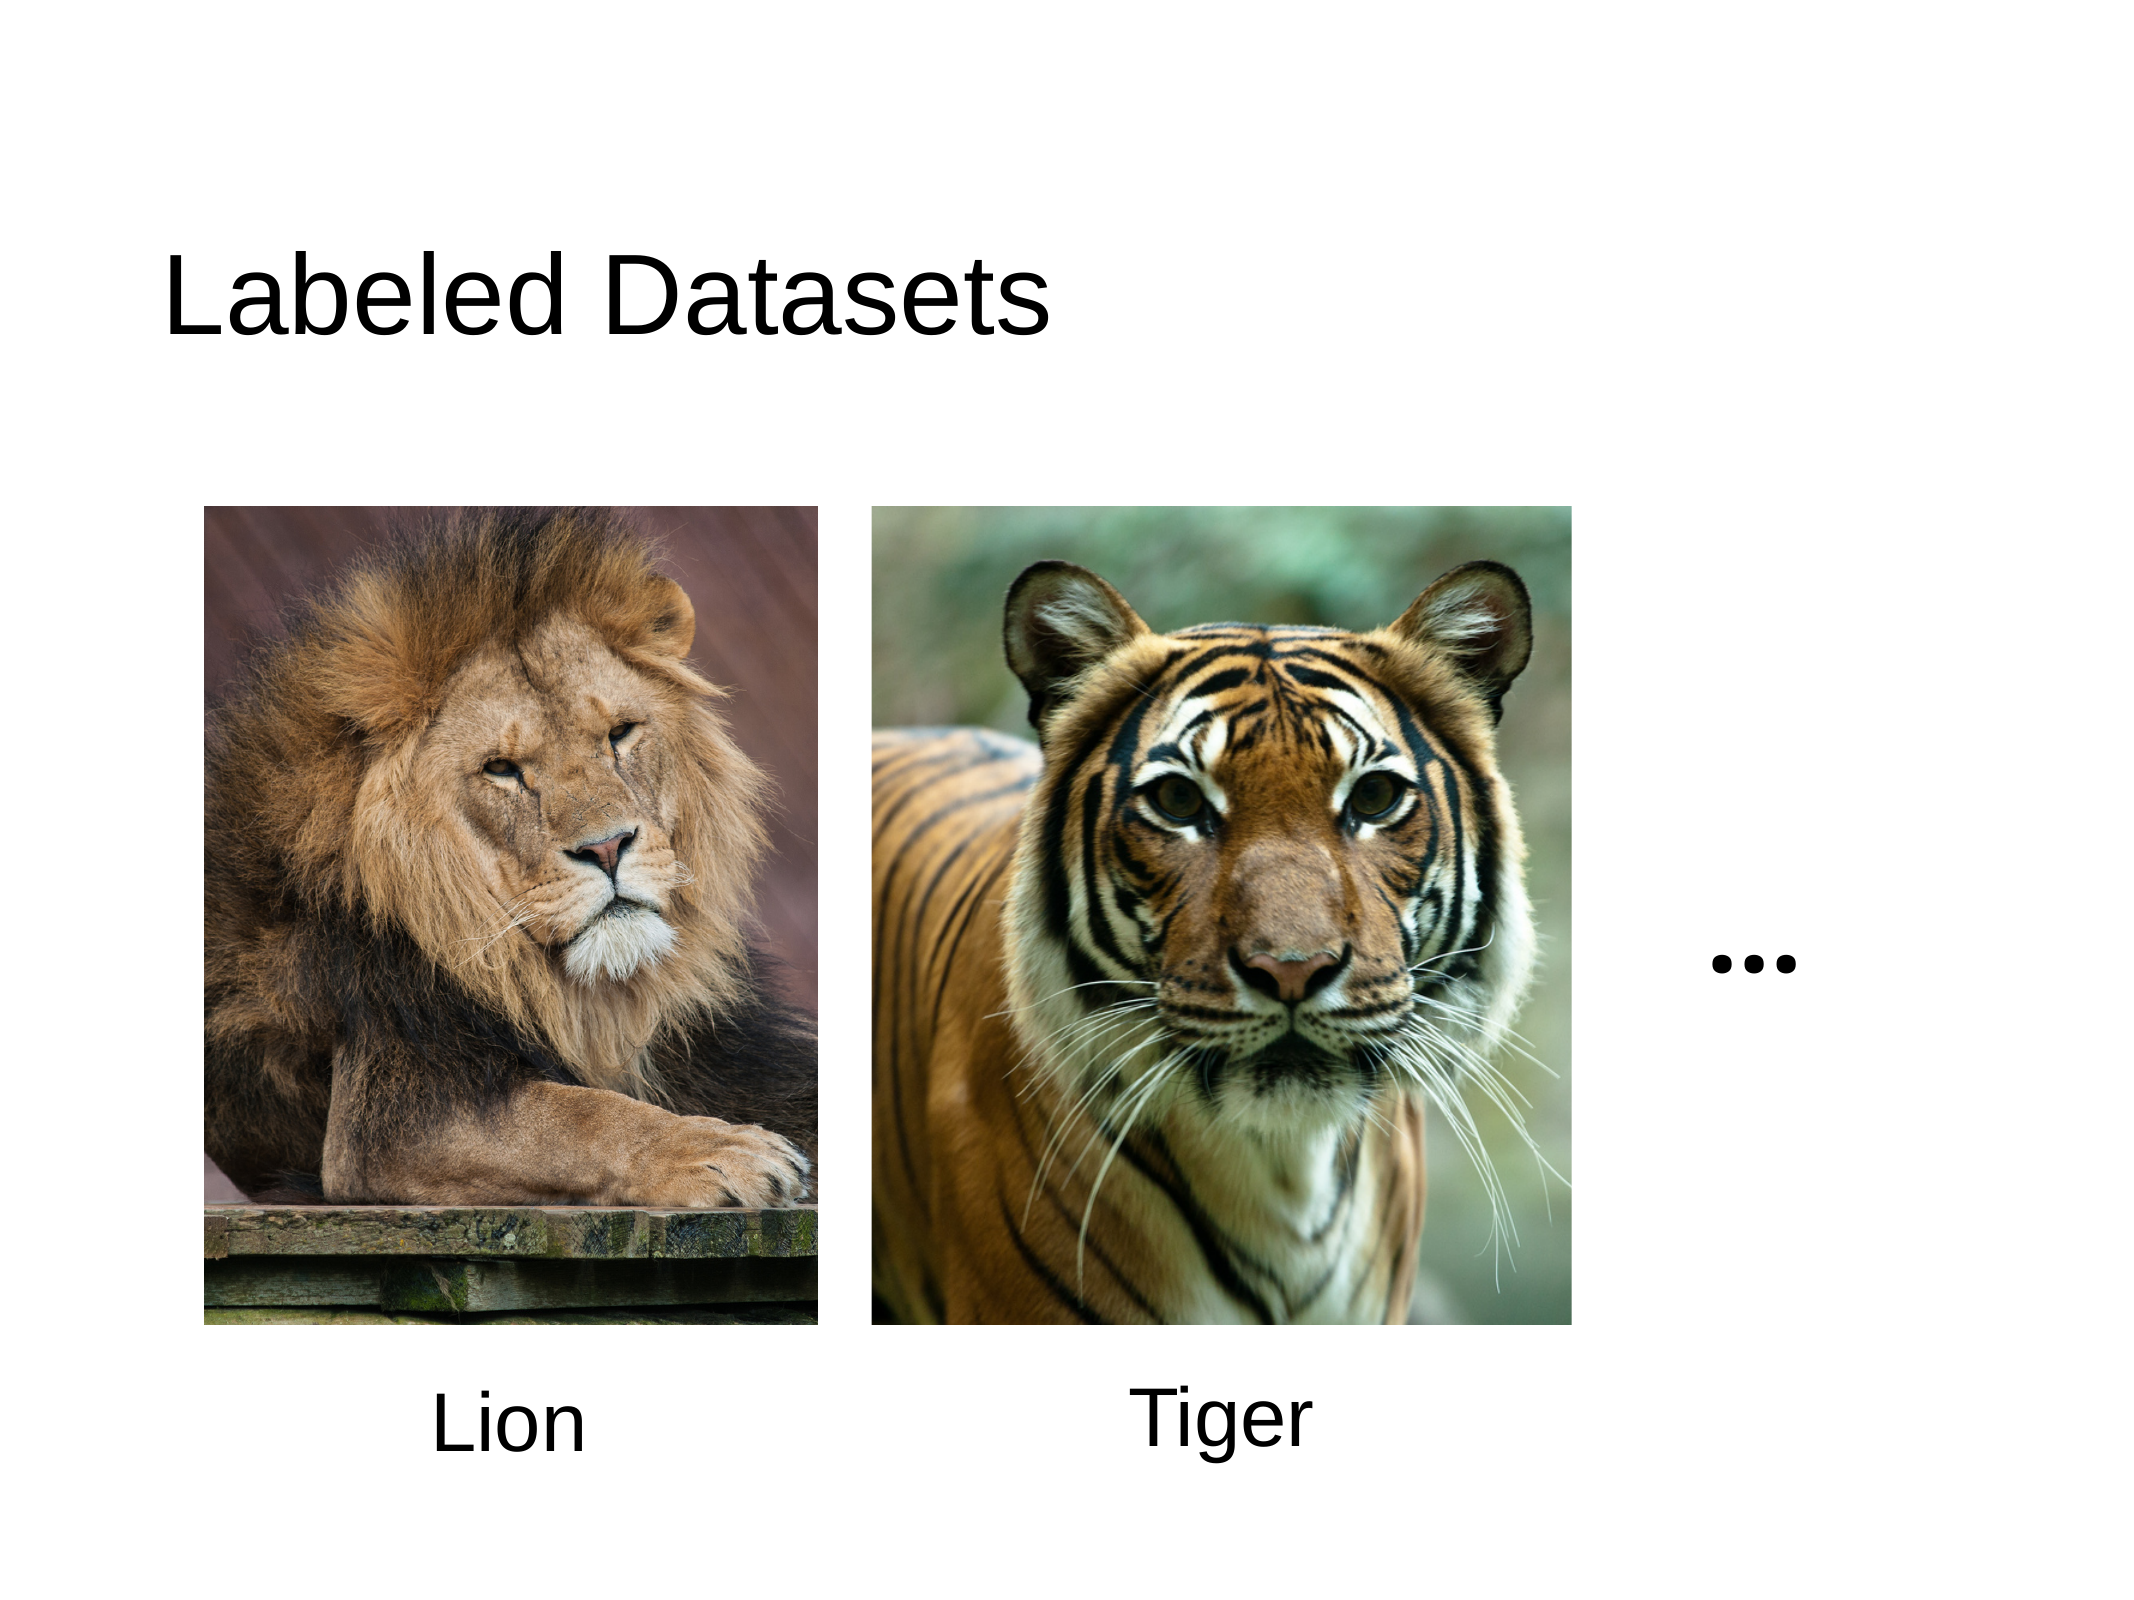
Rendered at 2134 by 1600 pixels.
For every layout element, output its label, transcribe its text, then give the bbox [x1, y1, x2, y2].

picture [204, 506, 818, 1325]
title Labeled Datasets [146, 212, 1987, 395]
text_box Lion [146, 1360, 872, 1488]
picture [871, 506, 1572, 1325]
text_box Tiger [859, 1355, 1585, 1483]
text_box … [1572, 852, 2117, 980]
